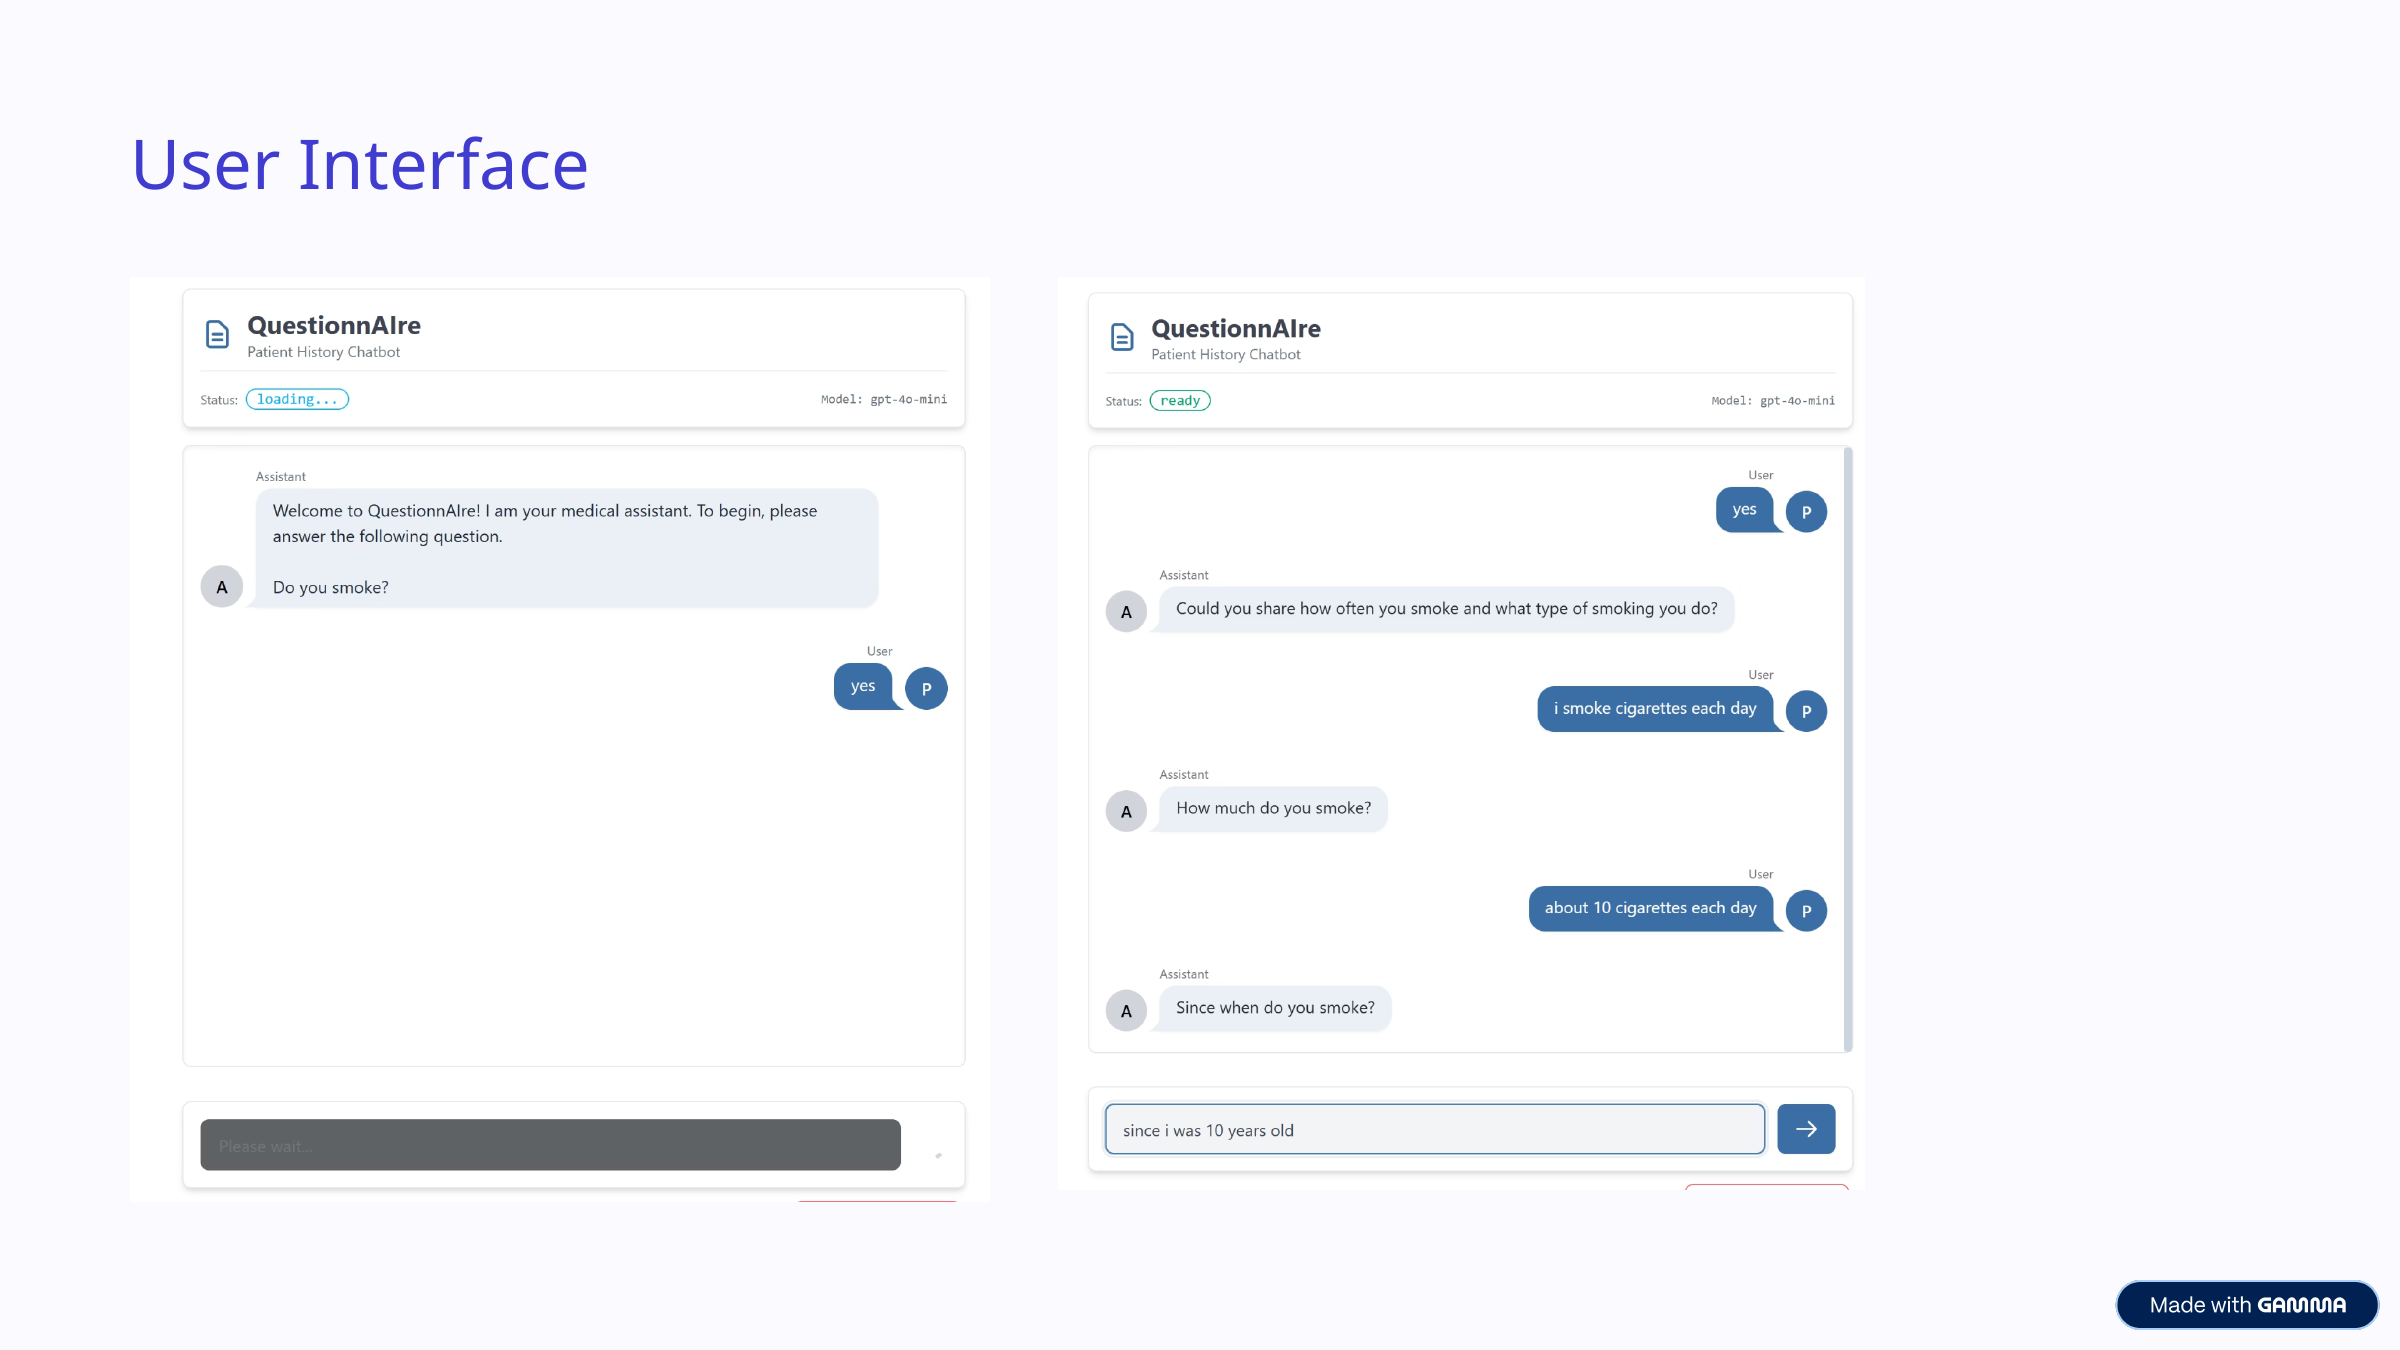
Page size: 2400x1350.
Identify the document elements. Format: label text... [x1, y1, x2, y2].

text_box User Interface [130, 116, 828, 204]
picture [1058, 277, 1865, 1190]
picture [130, 277, 990, 1202]
picture [2106, 1271, 2389, 1339]
